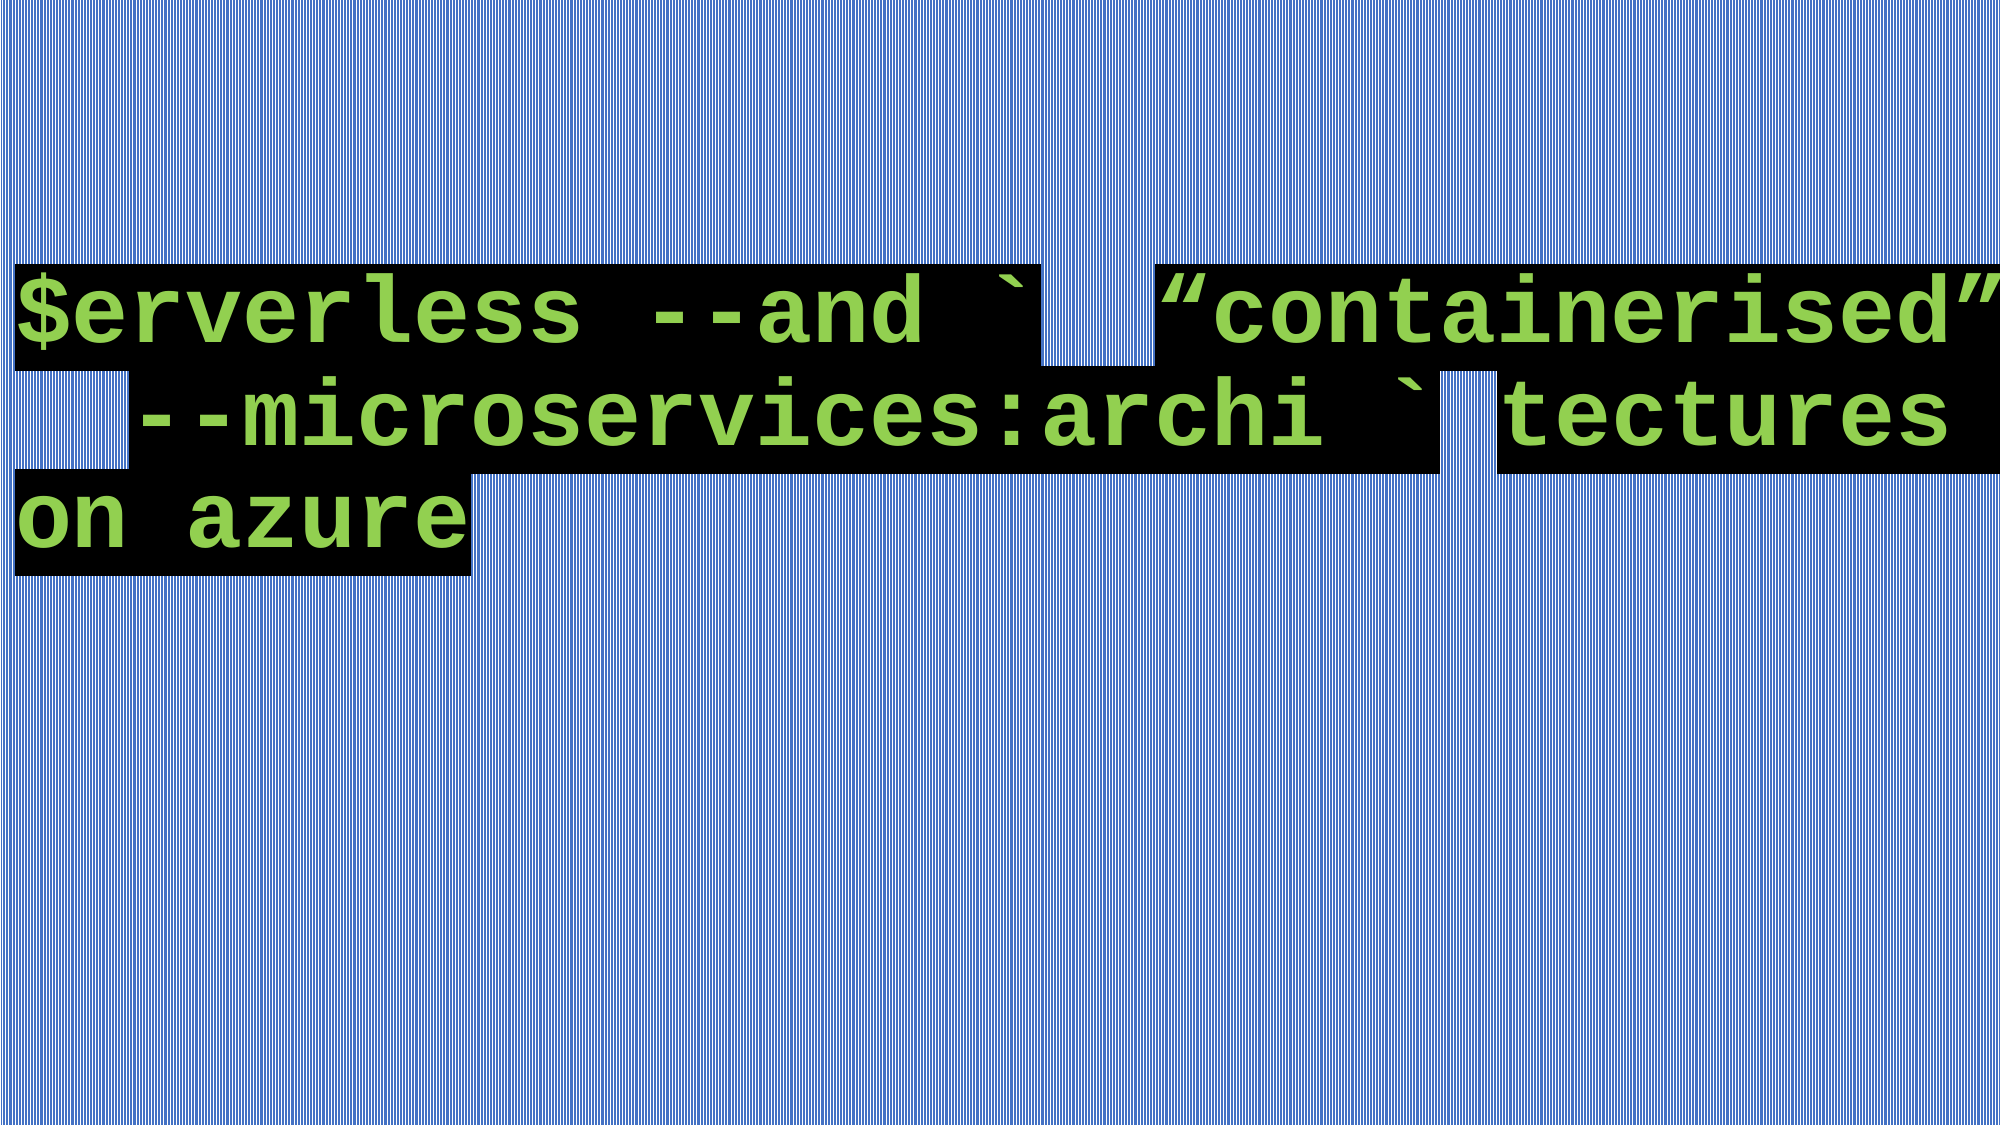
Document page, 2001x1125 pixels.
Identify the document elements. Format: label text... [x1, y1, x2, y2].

title $erverless --and ` “containerised” ` --microservices:archi ` tectures --on azure [0, 184, 2000, 576]
